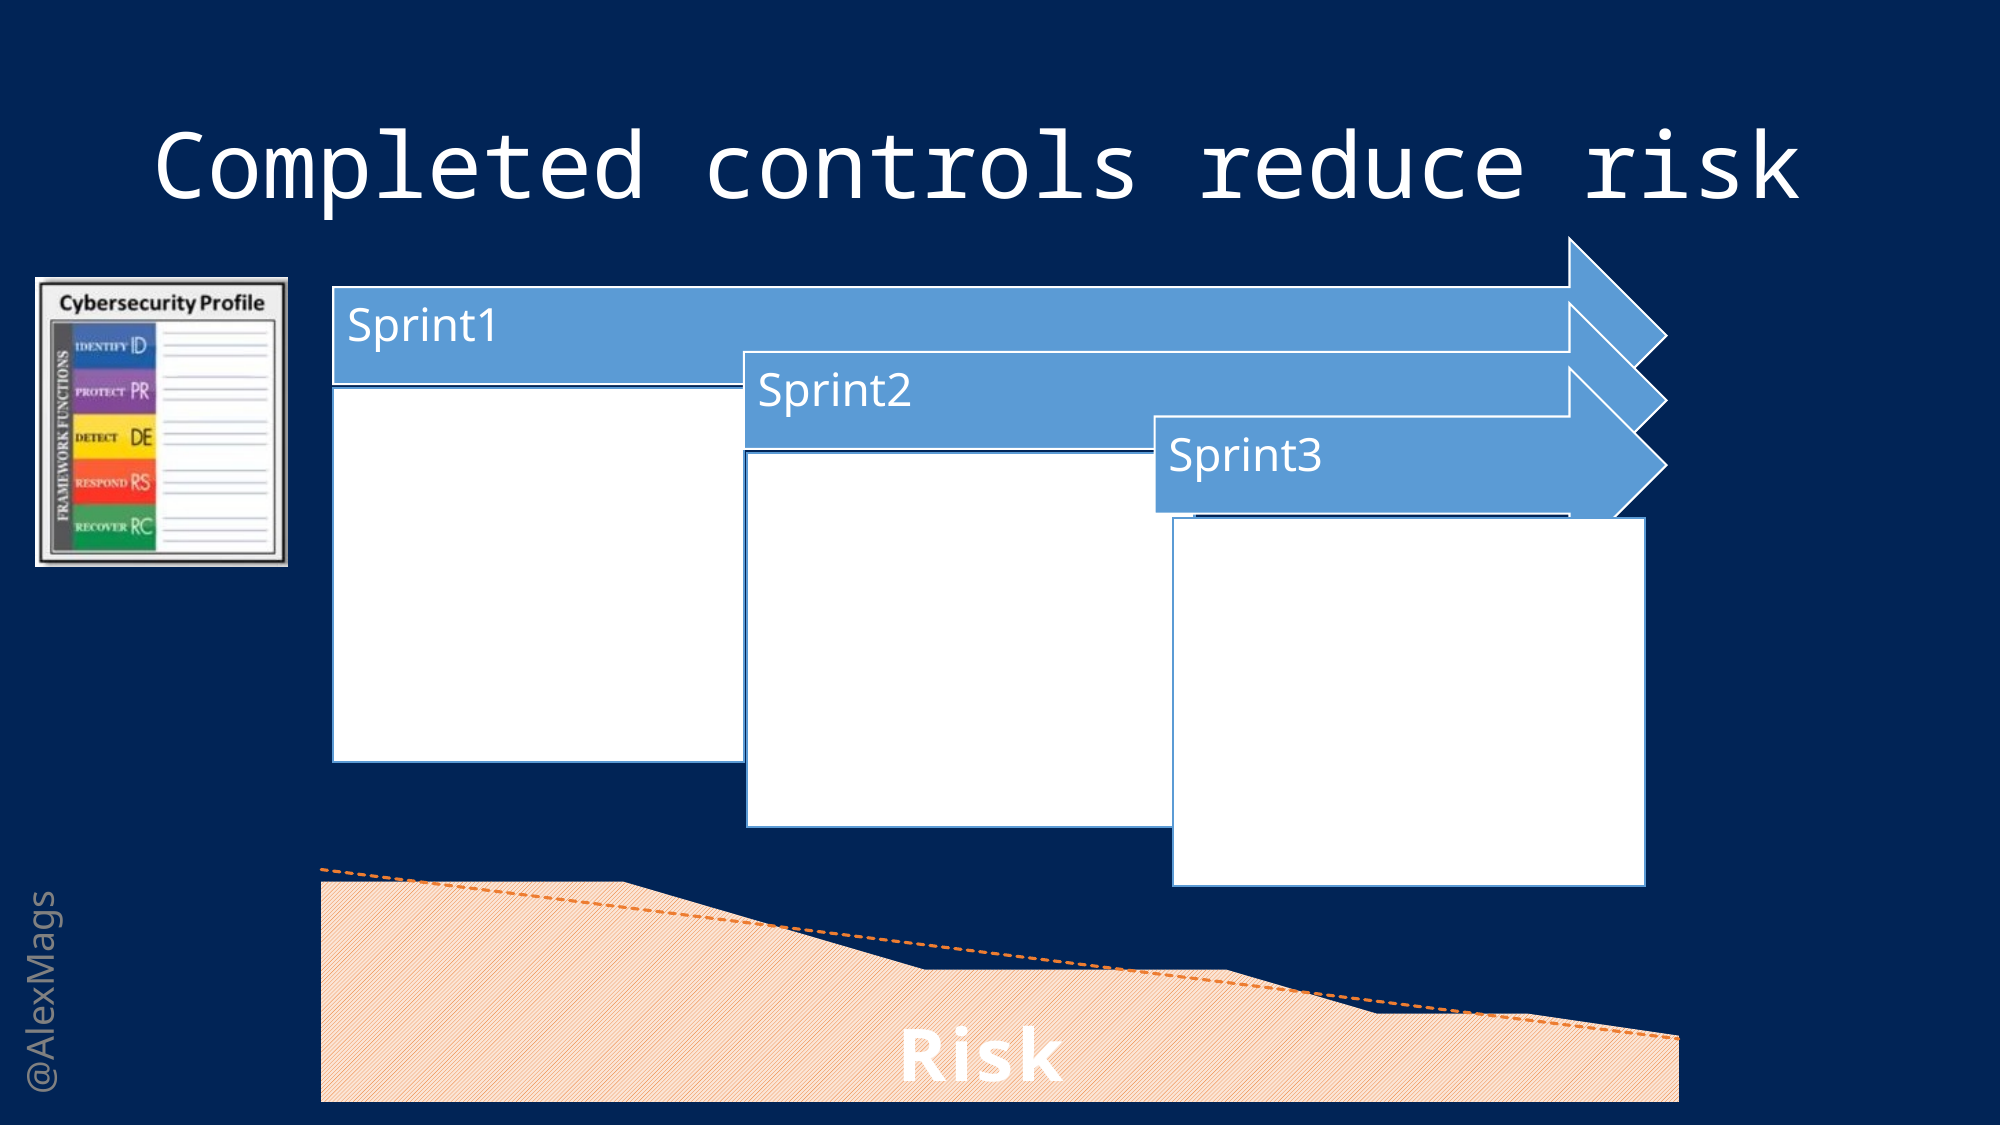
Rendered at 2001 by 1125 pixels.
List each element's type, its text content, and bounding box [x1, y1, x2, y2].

chart [292, 670, 1708, 1125]
picture [35, 277, 288, 568]
title Completed controls reduce risk [137, 59, 1863, 278]
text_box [333, 117, 1667, 670]
